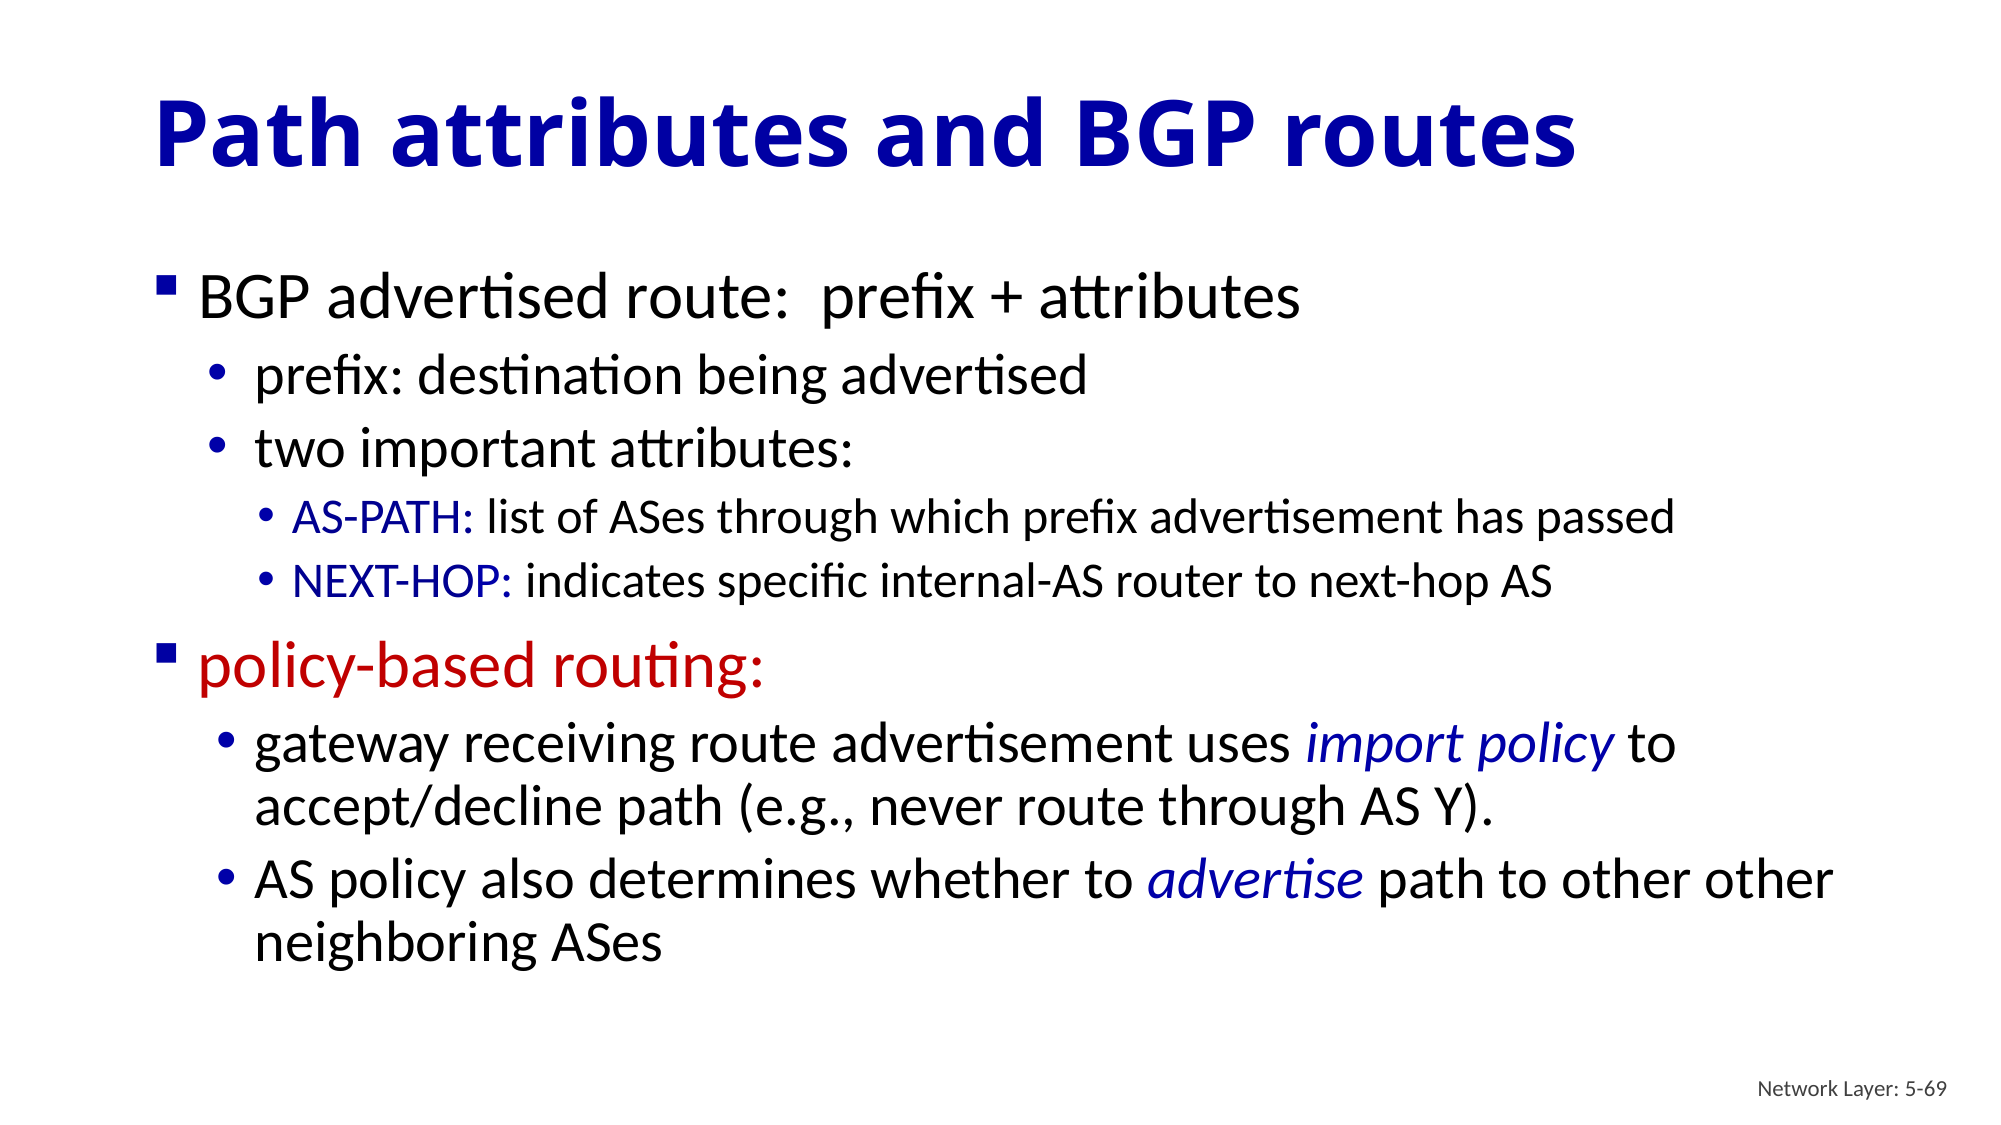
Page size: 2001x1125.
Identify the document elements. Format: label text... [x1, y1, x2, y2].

title Path attributes and BGP routes [137, 63, 1863, 211]
slide_number Network Layer: 5-69 [1512, 1056, 1963, 1117]
text_box BGP advertised route: prefix + attributes prefix: destination being advertised two important attributes: AS-PATH: list of ASes through which prefix advertisement has passed NEXT-HOP: indicates specific internal-AS router to next-hop AS policy-based routing: gateway receiving route advertisement uses import policy to accept/decline path (e.g., never route through AS Y). AS policy also determines whether to advertise path to other other neighboring ASes [125, 253, 1924, 1081]
